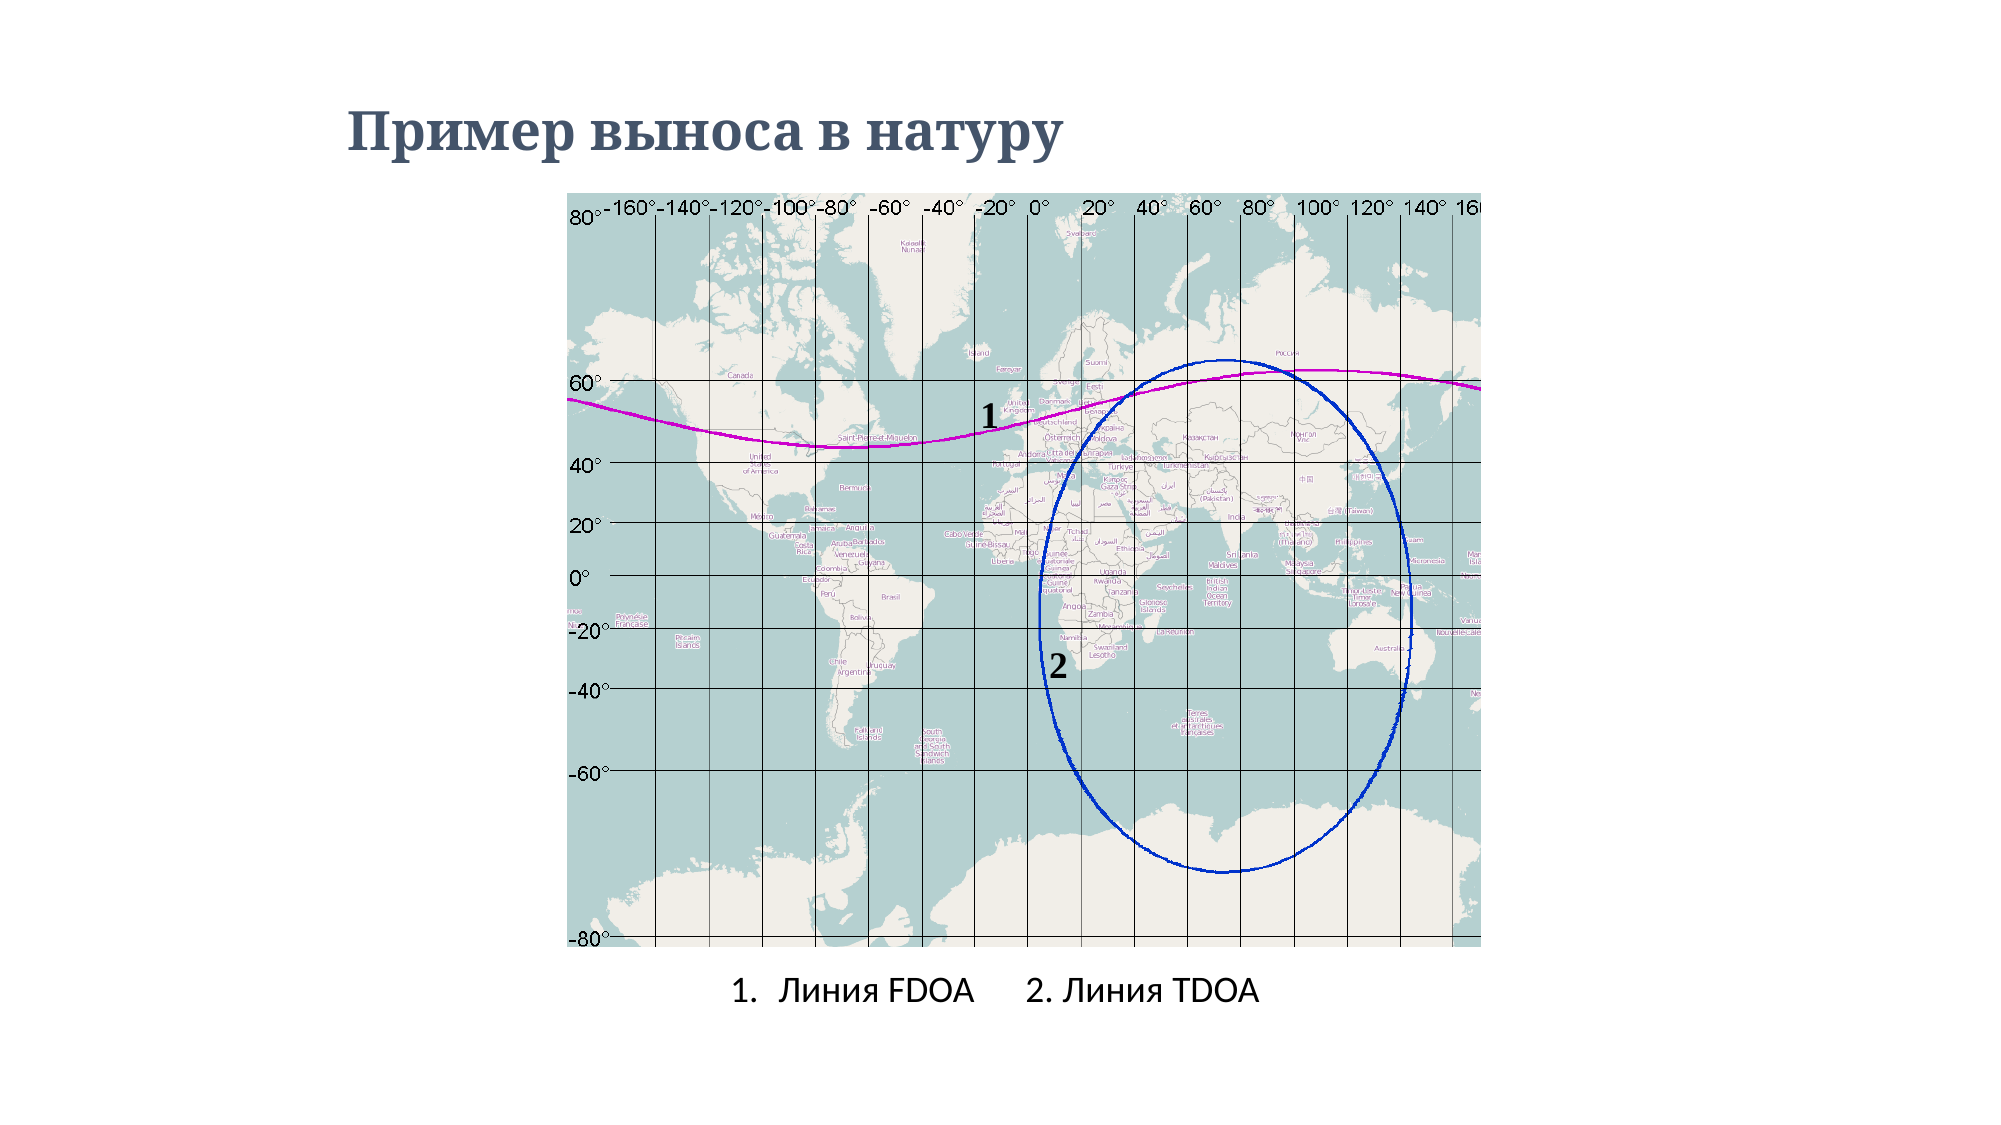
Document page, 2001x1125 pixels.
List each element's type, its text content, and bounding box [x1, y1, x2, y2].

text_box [567, 193, 1481, 947]
text_box Пример выноса в натуру [332, 97, 1602, 174]
list Линия FDOA 2. Линия TDOA [312, 967, 1662, 1028]
